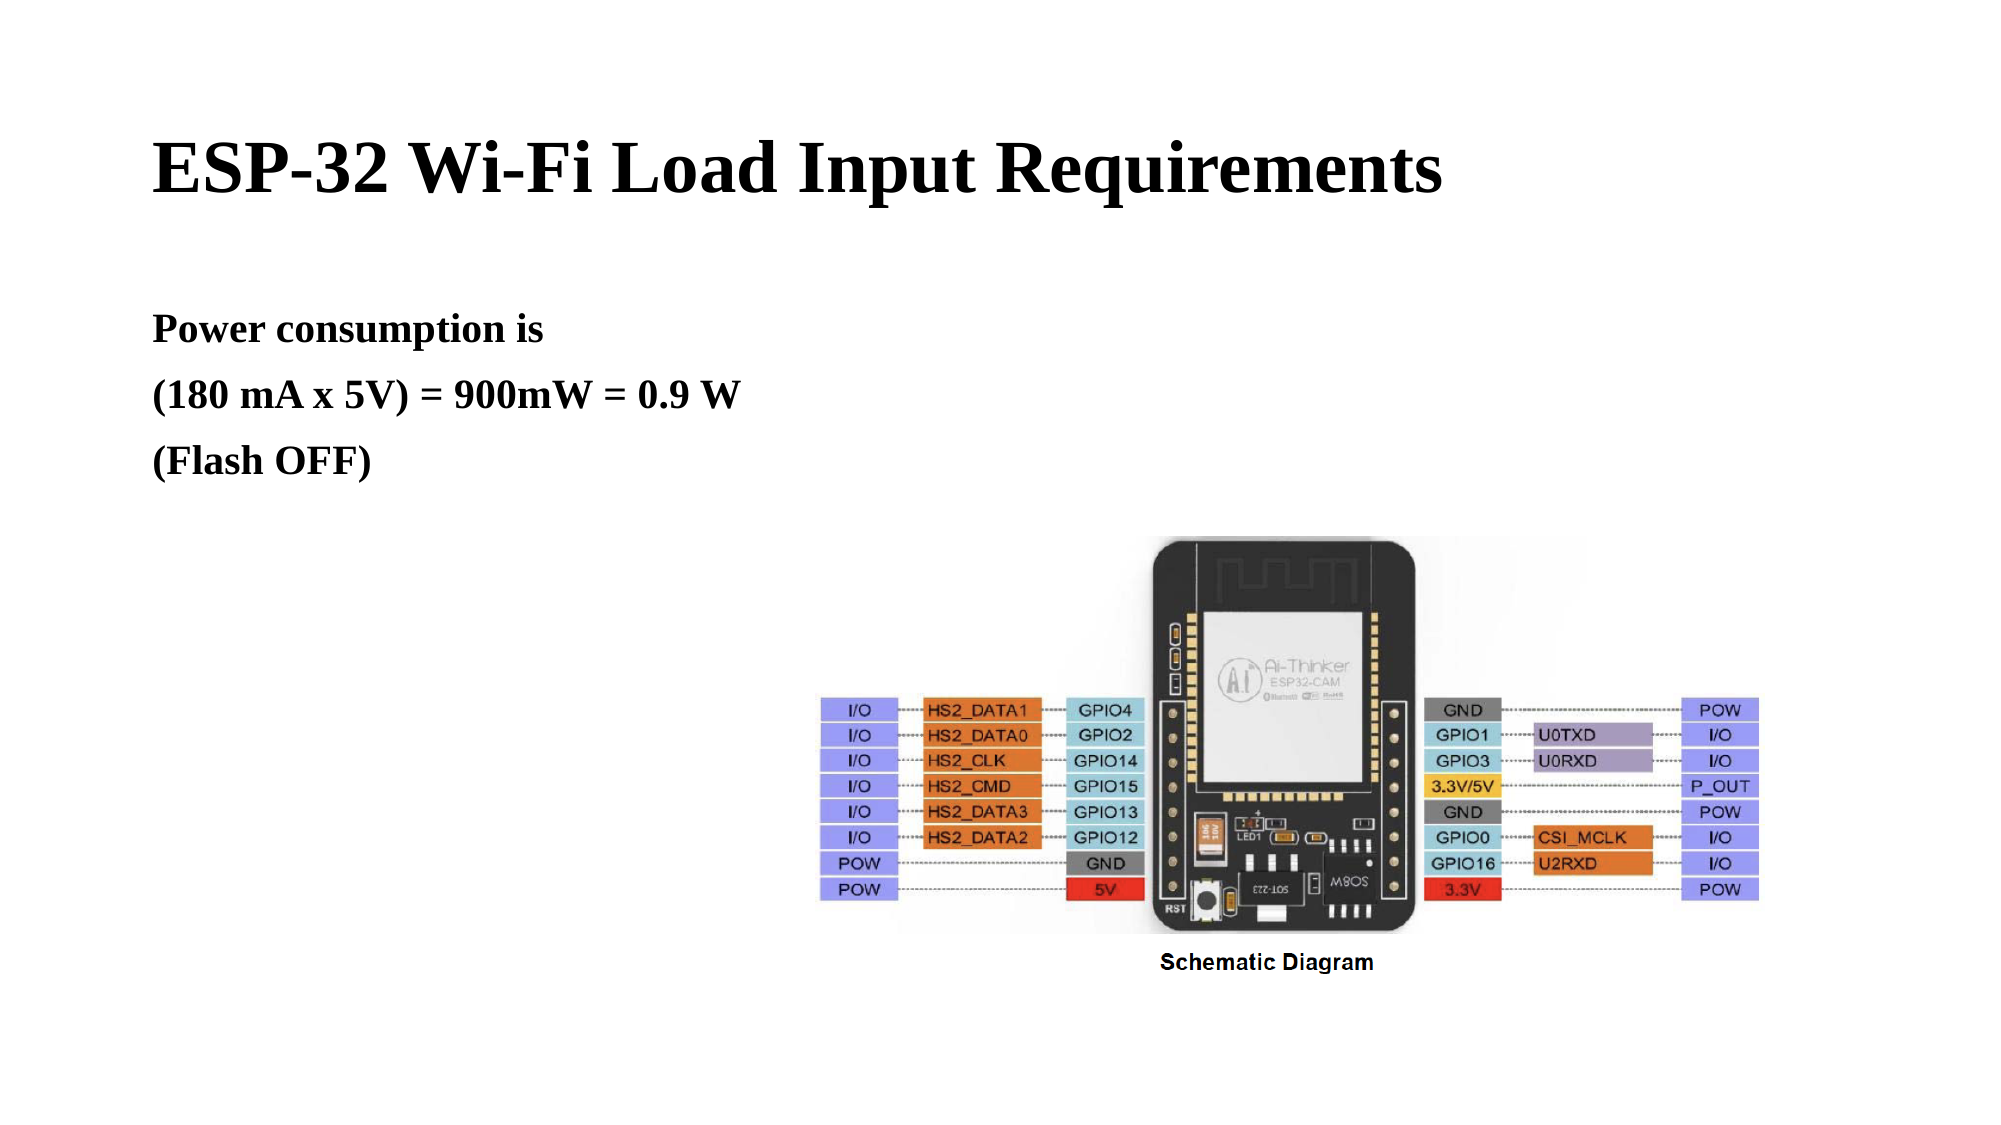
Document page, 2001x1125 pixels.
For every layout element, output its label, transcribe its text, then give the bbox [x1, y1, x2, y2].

list Power consumption is (180 mA x 5V) = 900mW = 0.9 W (Flash OFF) [137, 299, 1863, 1014]
title ESP-32 Wi-Fi Load Input Requirements [137, 59, 1863, 278]
picture [759, 498, 1825, 990]
